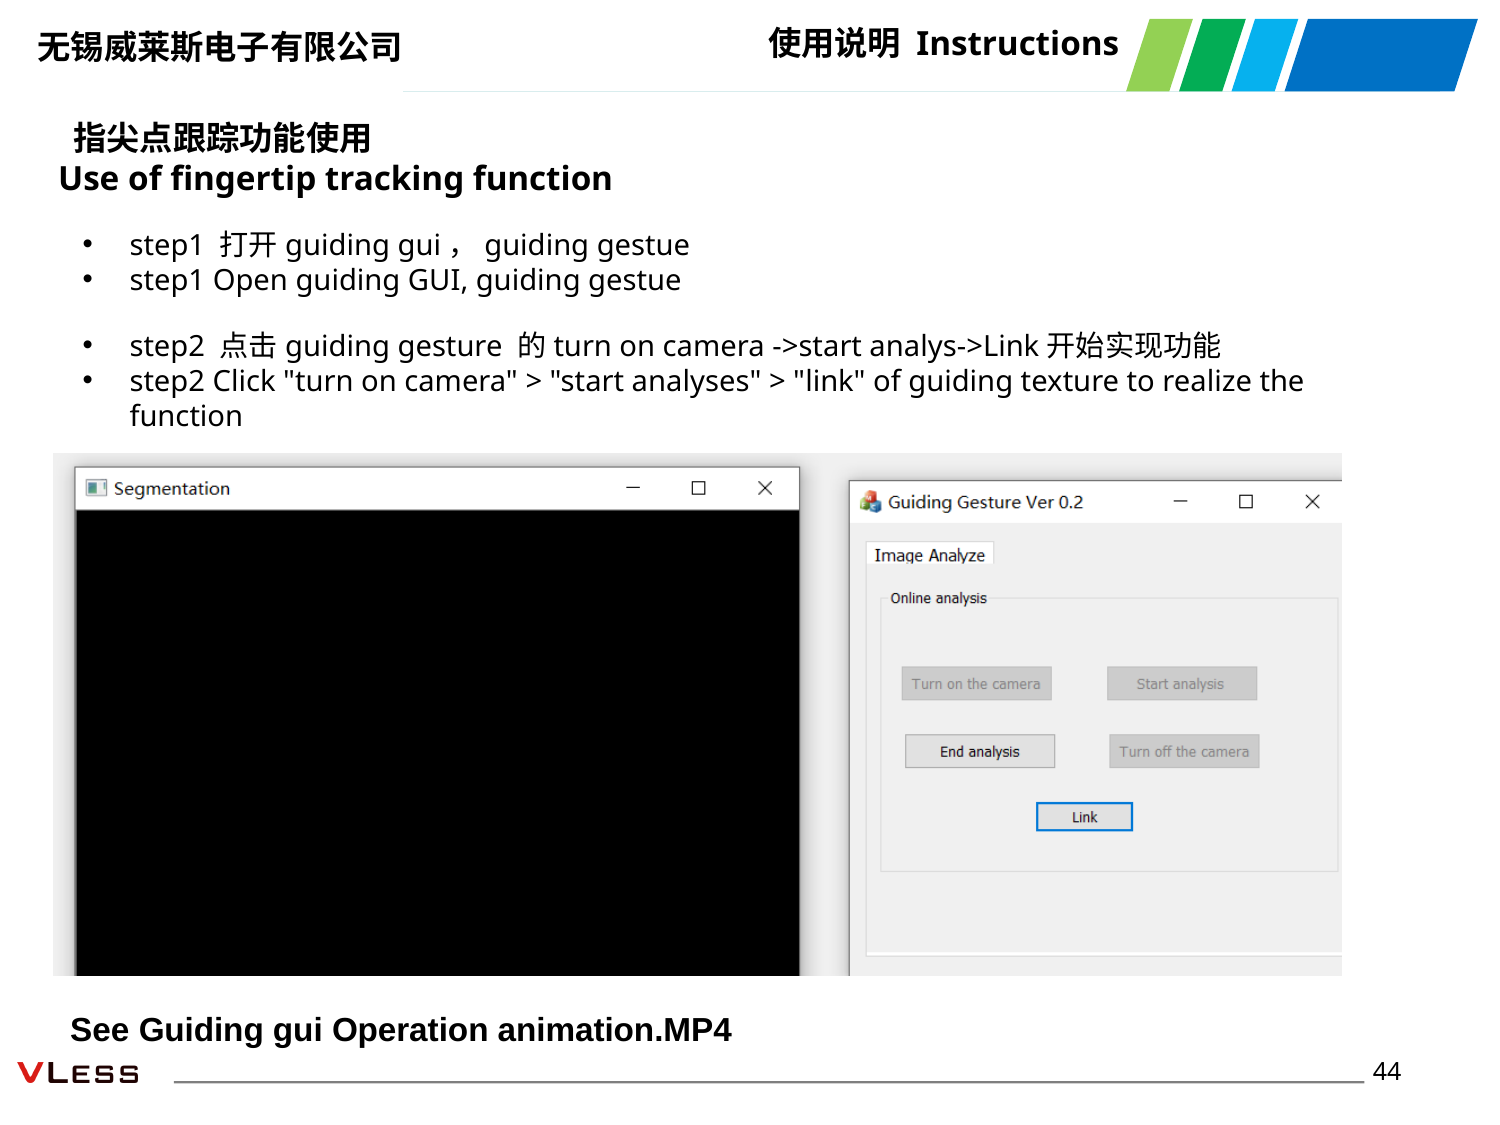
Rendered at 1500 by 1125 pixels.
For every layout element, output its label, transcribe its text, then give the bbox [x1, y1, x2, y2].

text_box step1 打开guiding gui，guiding gestue step1 Open guiding GUI, guiding gestue [67, 218, 1291, 319]
picture [17, 1062, 138, 1083]
picture [53, 453, 1342, 976]
text_box step2 点击guiding gesture 的turn on camera ->start analys->Link开始实现功能 step2 Click "turn on camera" > "start analyses" > "link" of guiding texture to realize the function [67, 319, 1395, 475]
text_box 指尖点跟踪功能使用 Use of fingertip tracking function [43, 109, 1267, 205]
text_box See Guiding gui Operation animation.MP4 [55, 1000, 1294, 1056]
text_box 使用说明 Instructions [576, 14, 1221, 70]
